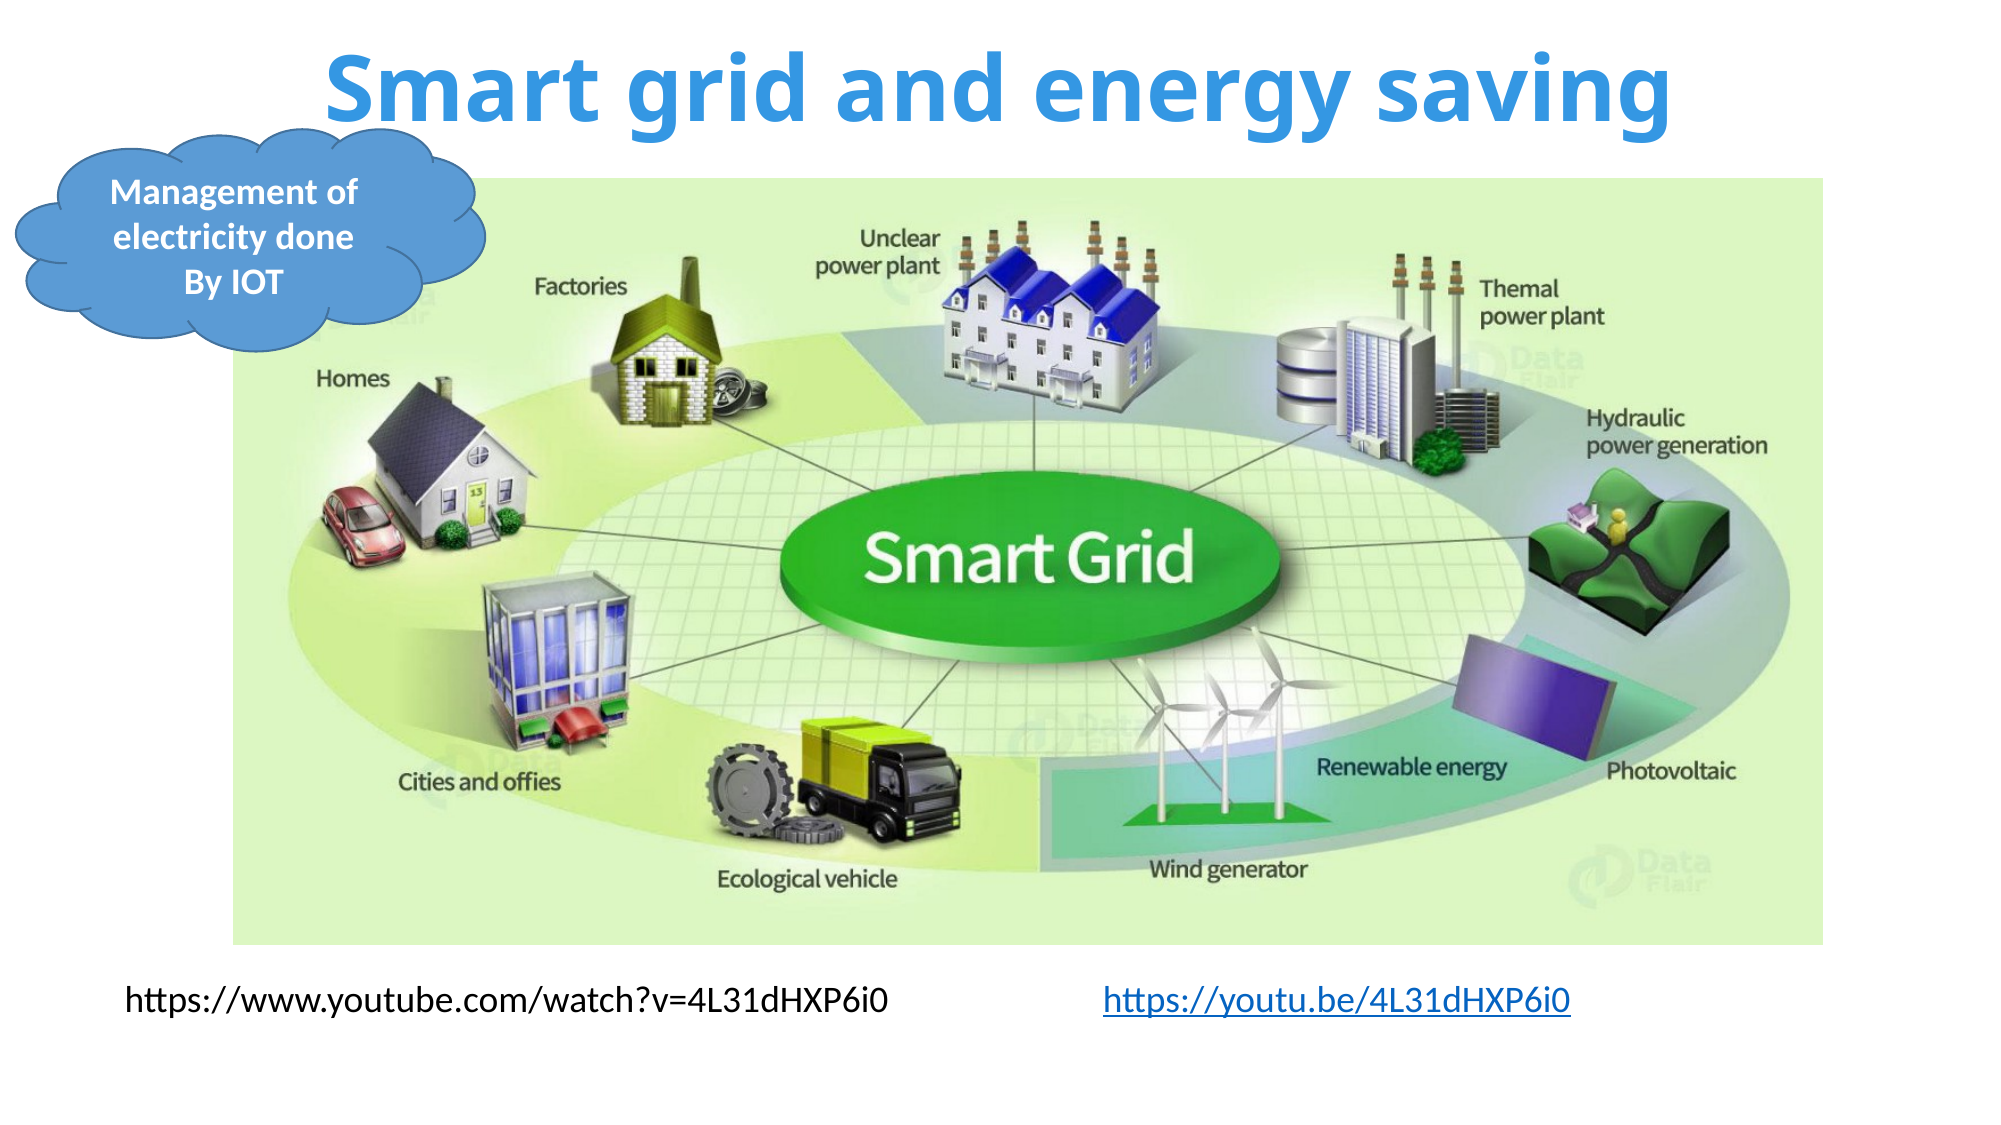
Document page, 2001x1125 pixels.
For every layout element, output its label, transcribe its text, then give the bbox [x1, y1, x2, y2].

text_box https://youtu.be/4L31dHXP6i0 [1088, 967, 1586, 1028]
text_box https://www.youtube.com/watch?v=4L31dHXP6i0 [109, 967, 1088, 1028]
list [233, 178, 1823, 945]
text_box Management of electricity done By IOT [14, 128, 471, 351]
title Smart grid and energy saving [137, 29, 1863, 155]
